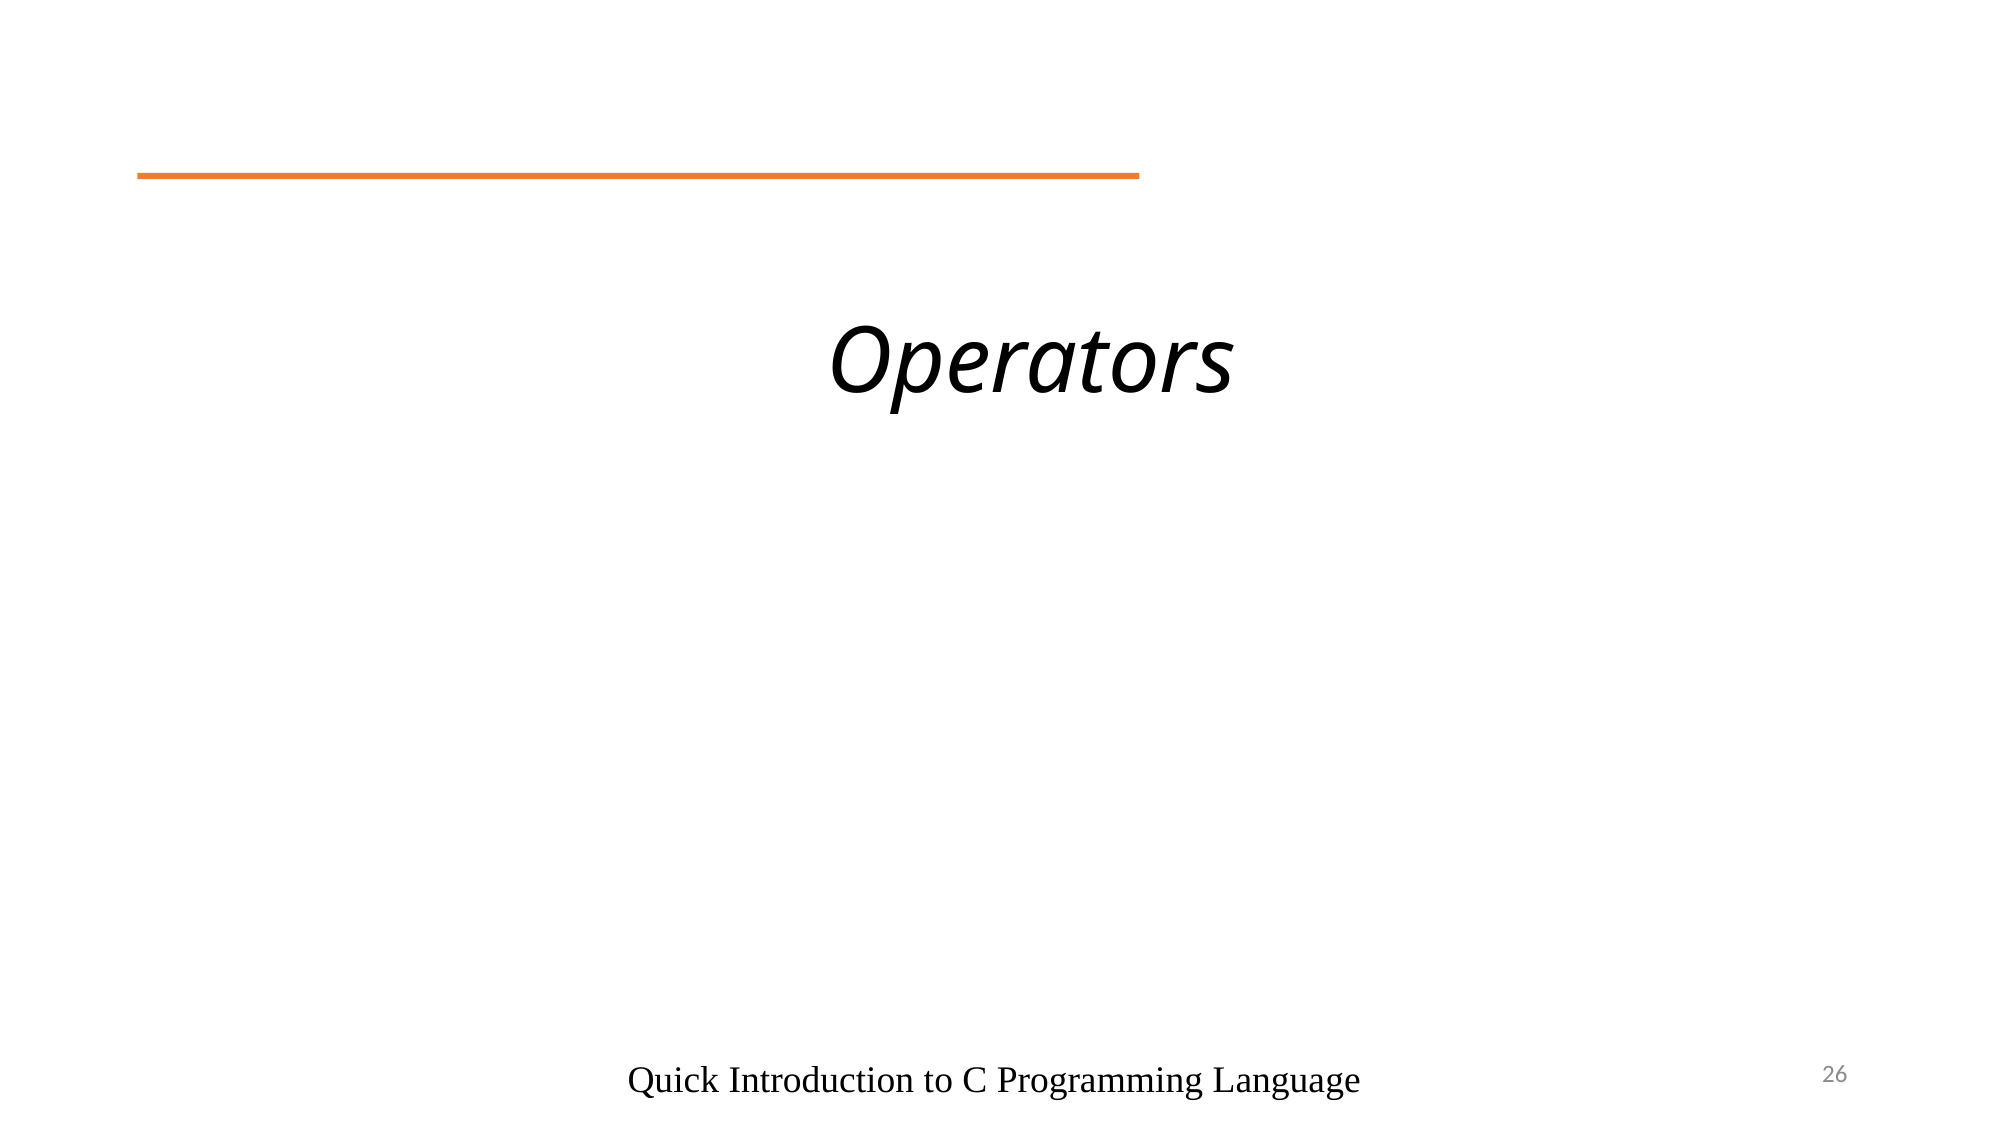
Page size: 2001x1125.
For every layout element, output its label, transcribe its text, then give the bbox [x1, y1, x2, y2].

text_box Operators [262, 298, 1800, 415]
text_box 3 [1412, 1042, 1863, 1103]
